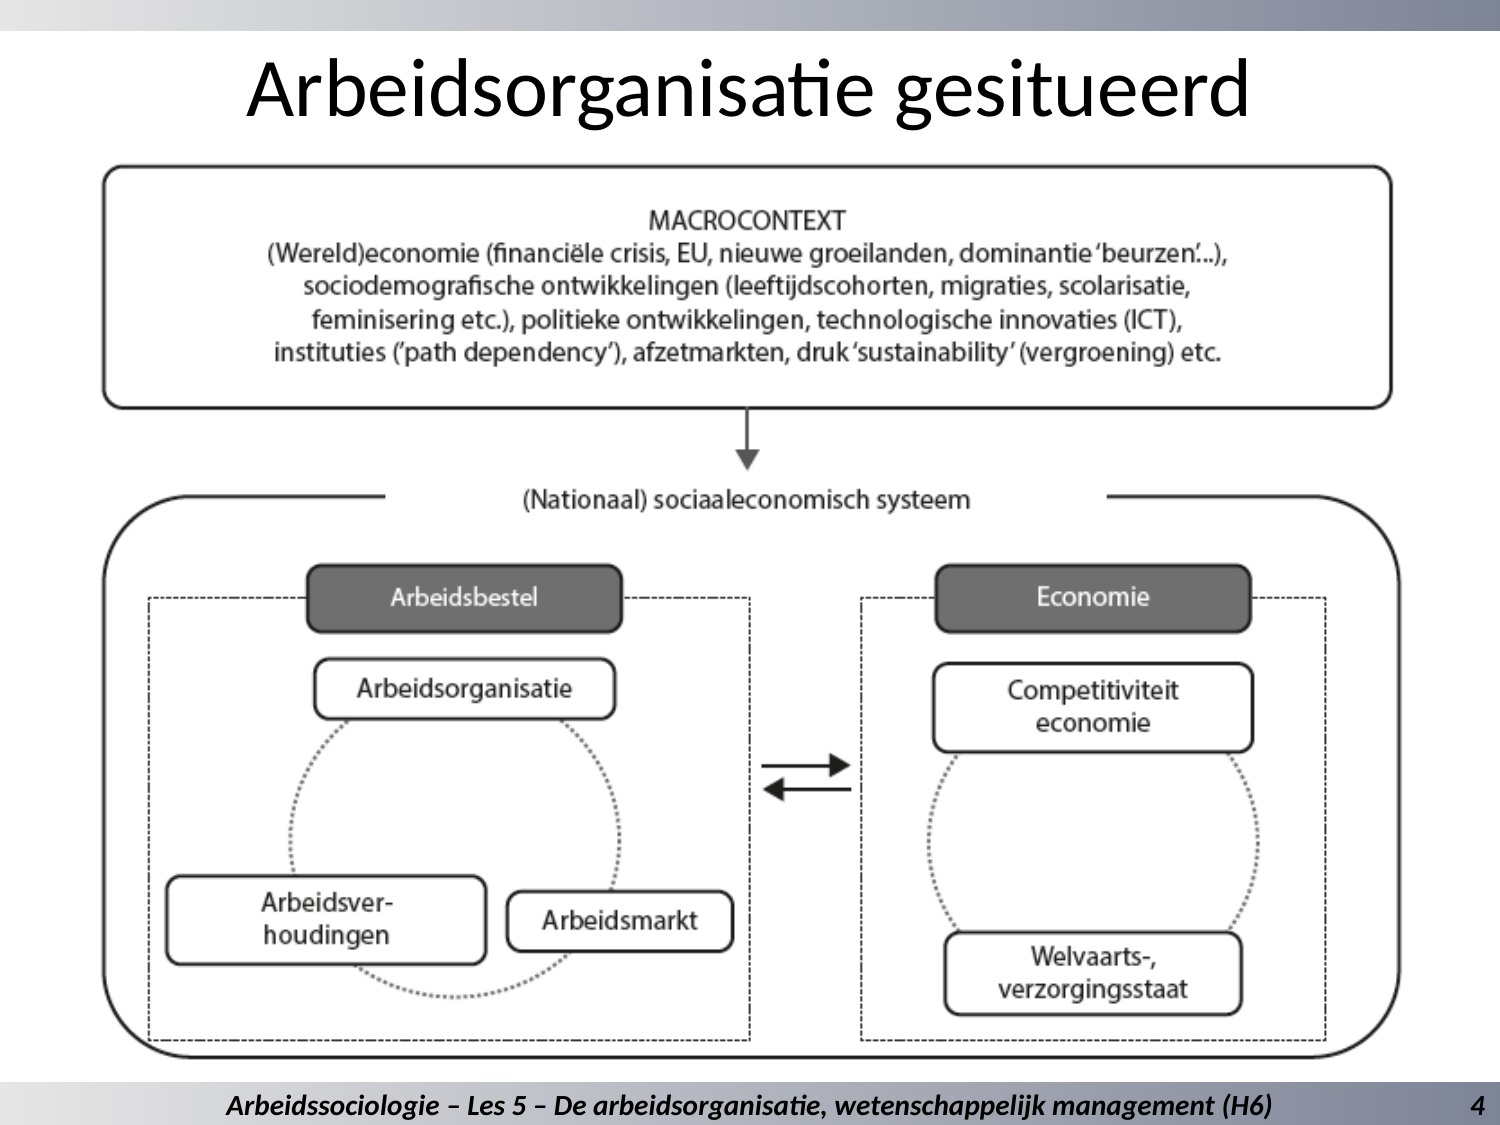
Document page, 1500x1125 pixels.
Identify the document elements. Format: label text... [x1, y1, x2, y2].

title Arbeidsorganisatie gesitueerd [35, 31, 1465, 153]
text_box 4 [1074, 1082, 1500, 1125]
footer Arbeidssociologie – Les 5 – De arbeidsorganisatie, wetenschappelijk management (H6) [0, 1082, 1074, 1125]
picture [62, 144, 1422, 1074]
text_box [0, 0, 1500, 31]
